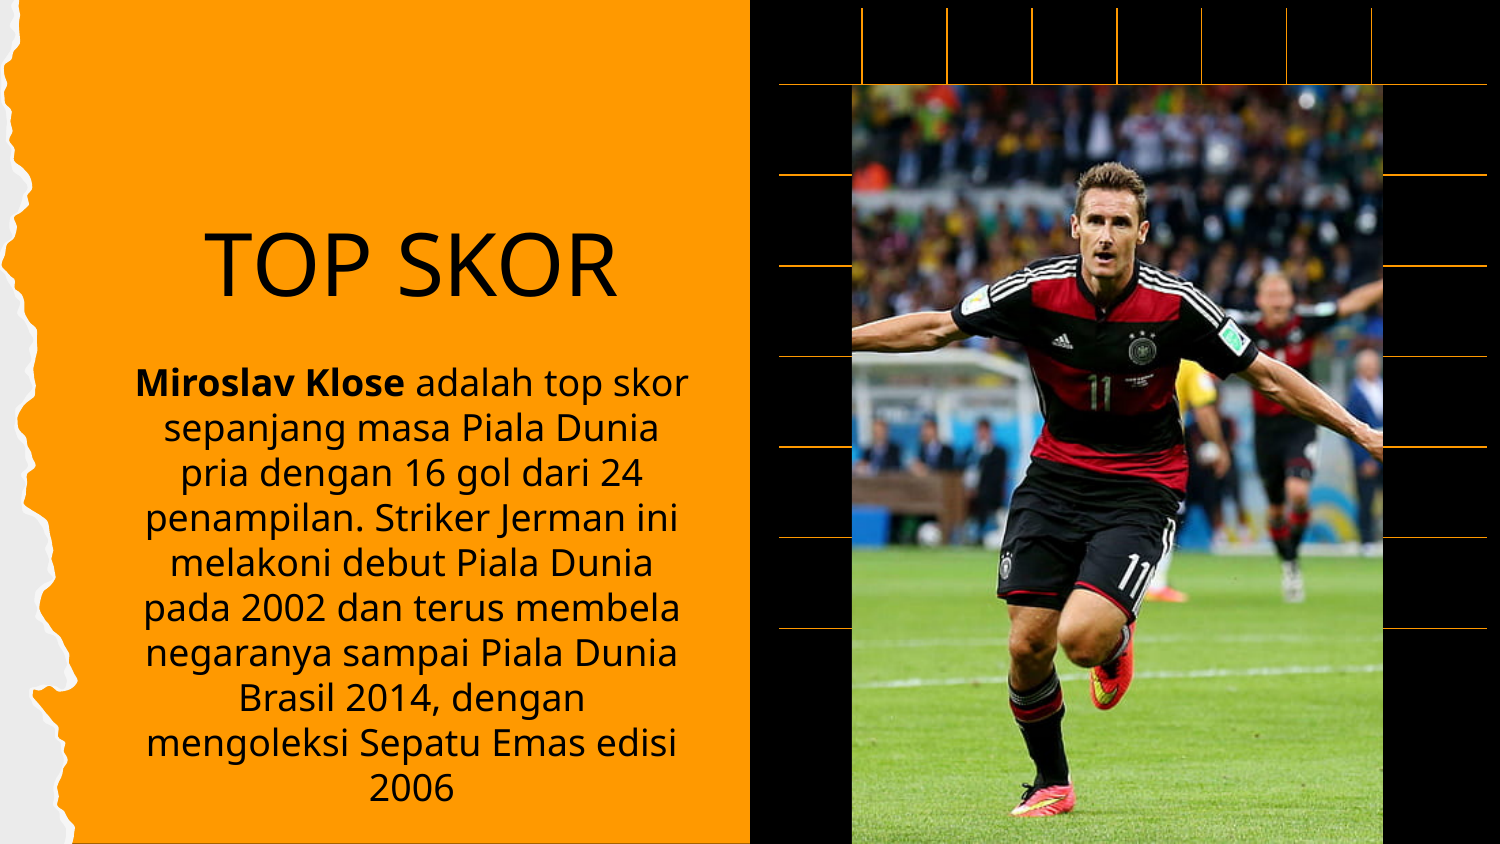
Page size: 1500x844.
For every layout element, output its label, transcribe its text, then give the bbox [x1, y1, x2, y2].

picture [851, 85, 1383, 844]
subtitle Miroslav Klose adalah top skor sepanjang masa Piala Dunia pria dengan 16 gol dari 24 penampilan. Striker Jerman ini melakoni debut Piala Dunia pada 2002 dan terus membela negaranya sampai Piala Dunia Brasil 2014, dengan mengoleksi Sepatu Emas edisi 2006 [116, 343, 708, 666]
title TOP SKOR [116, 192, 708, 330]
